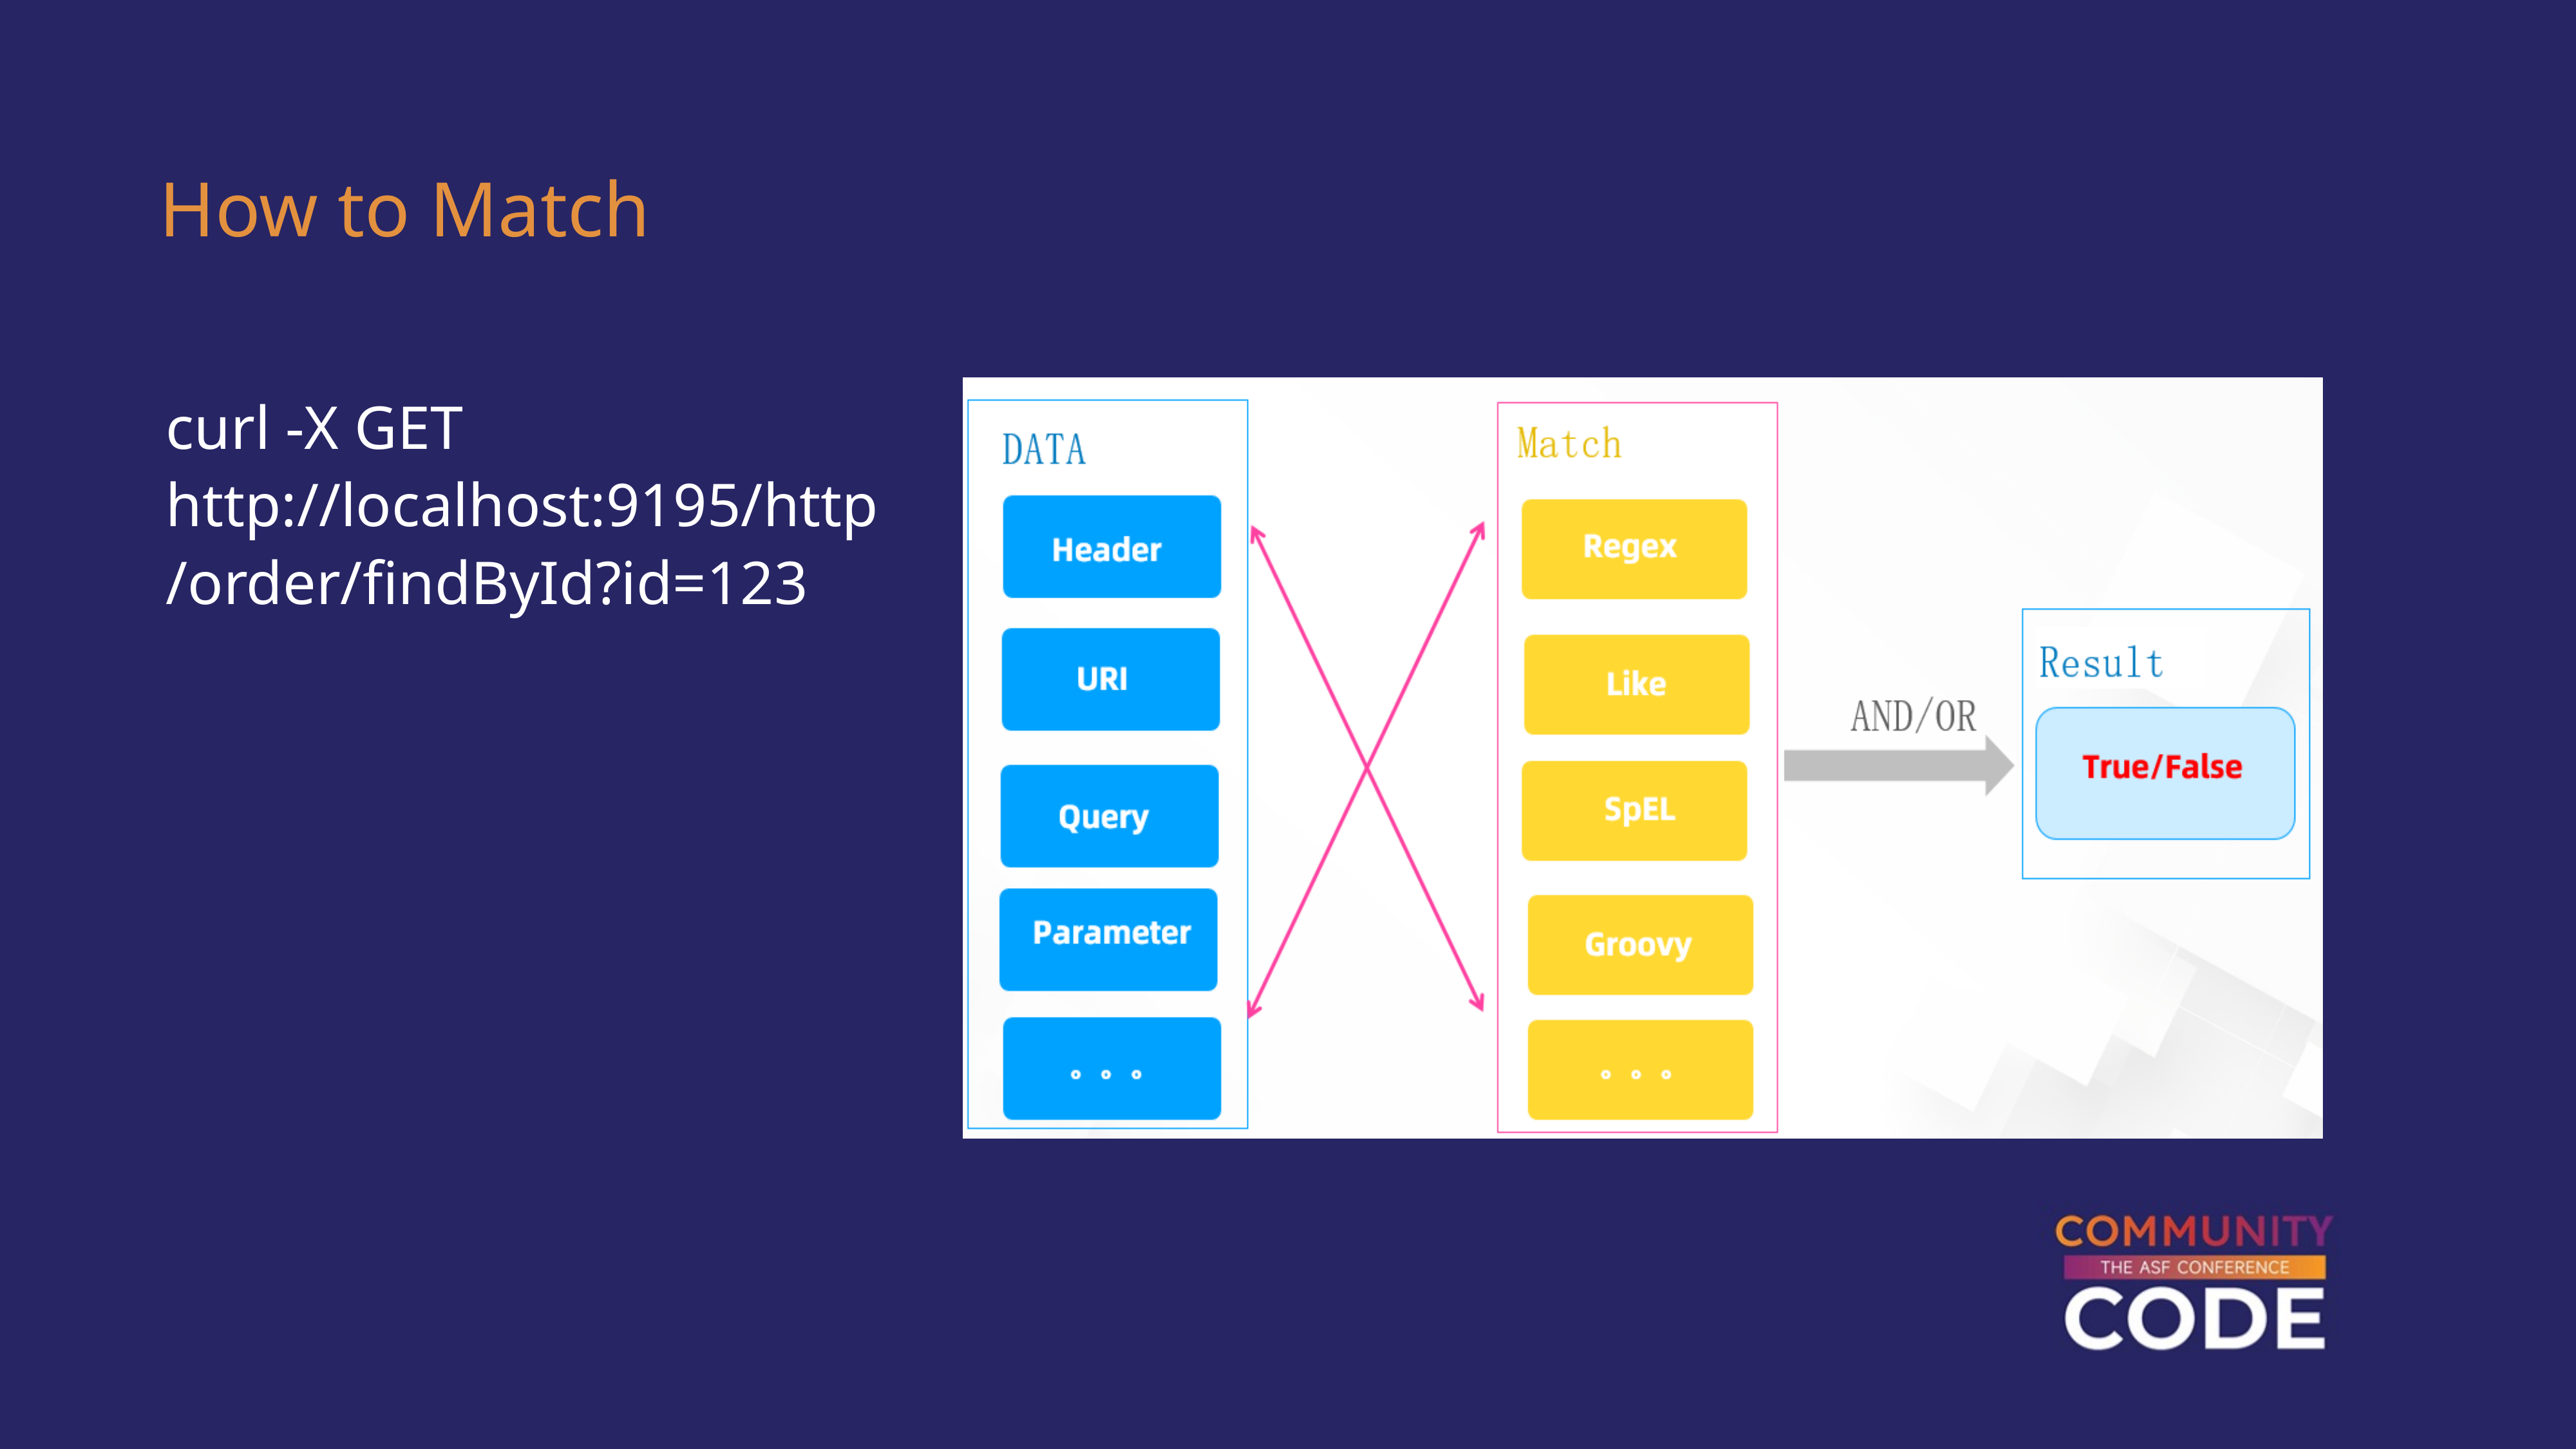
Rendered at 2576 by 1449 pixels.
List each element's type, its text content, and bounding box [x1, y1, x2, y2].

list How to Match [150, 147, 1253, 278]
list curl -X GET http://localhost:9195/http/order/findById?id=123 [156, 378, 895, 1139]
picture [0, 0, 2576, 1449]
